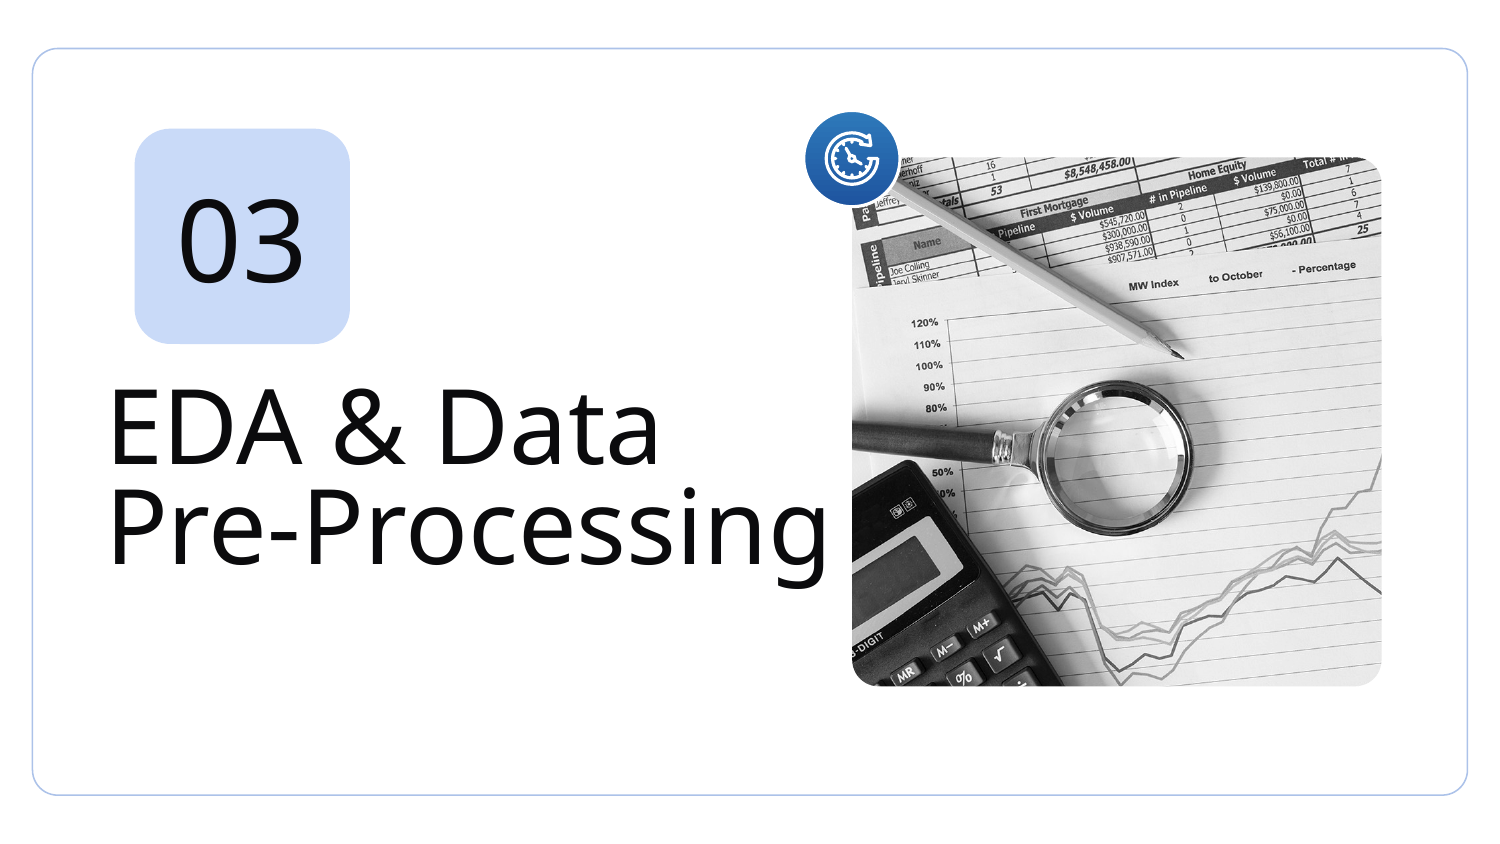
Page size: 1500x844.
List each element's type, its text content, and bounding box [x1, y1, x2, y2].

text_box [824, 130, 880, 187]
title 03 [134, 160, 351, 313]
picture [851, 157, 1382, 687]
title EDA & Data Pre-Processing [90, 360, 846, 609]
text_box [134, 128, 350, 160]
text_box [134, 313, 350, 345]
text_box [803, 110, 900, 207]
